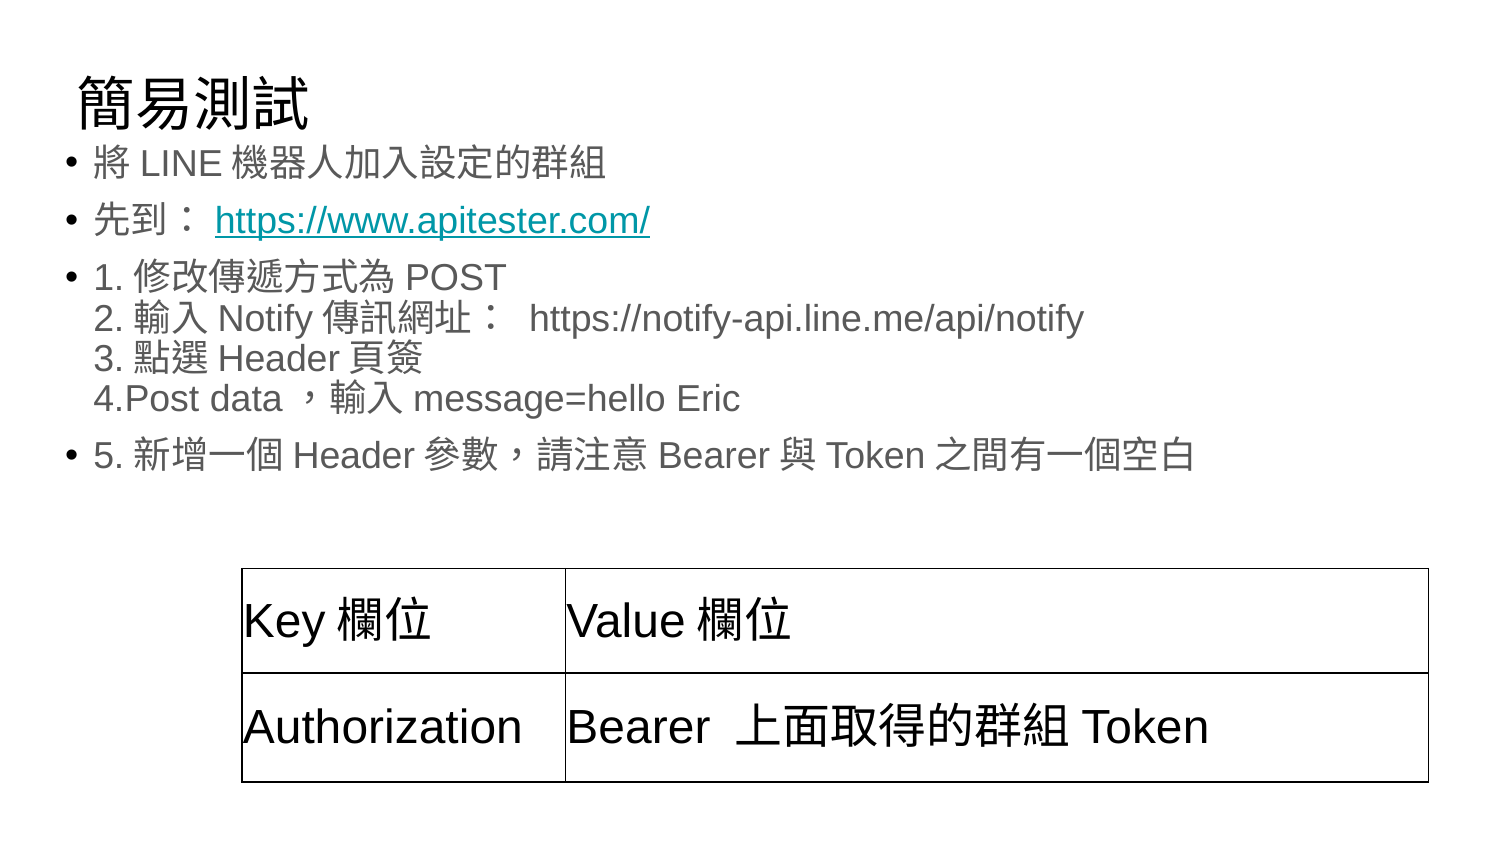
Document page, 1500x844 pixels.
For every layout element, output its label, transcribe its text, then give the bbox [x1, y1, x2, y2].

table_header Value欄位 [566, 569, 1428, 672]
list 將LINE機器人加入設定的群組 先到：https://www.apitester.com/ 1.修改傳遞方式為POST 2.輸入Notify傳訊網址： https://notify-api.line.me/api/notify 3.點選Header頁簽 4.Post data，輸入message=hello Eric 5.新增一個Header參數，請注意Bearer與Token之間有一個空白 [52, 138, 1376, 788]
text_box [478, 399, 501, 480]
table_cell Bearer 上面取得的群組Token [566, 674, 1428, 781]
title 簡易測試 [65, 24, 1360, 138]
table_header Key欄位 [243, 569, 565, 672]
table_cell Authorization [243, 674, 565, 781]
